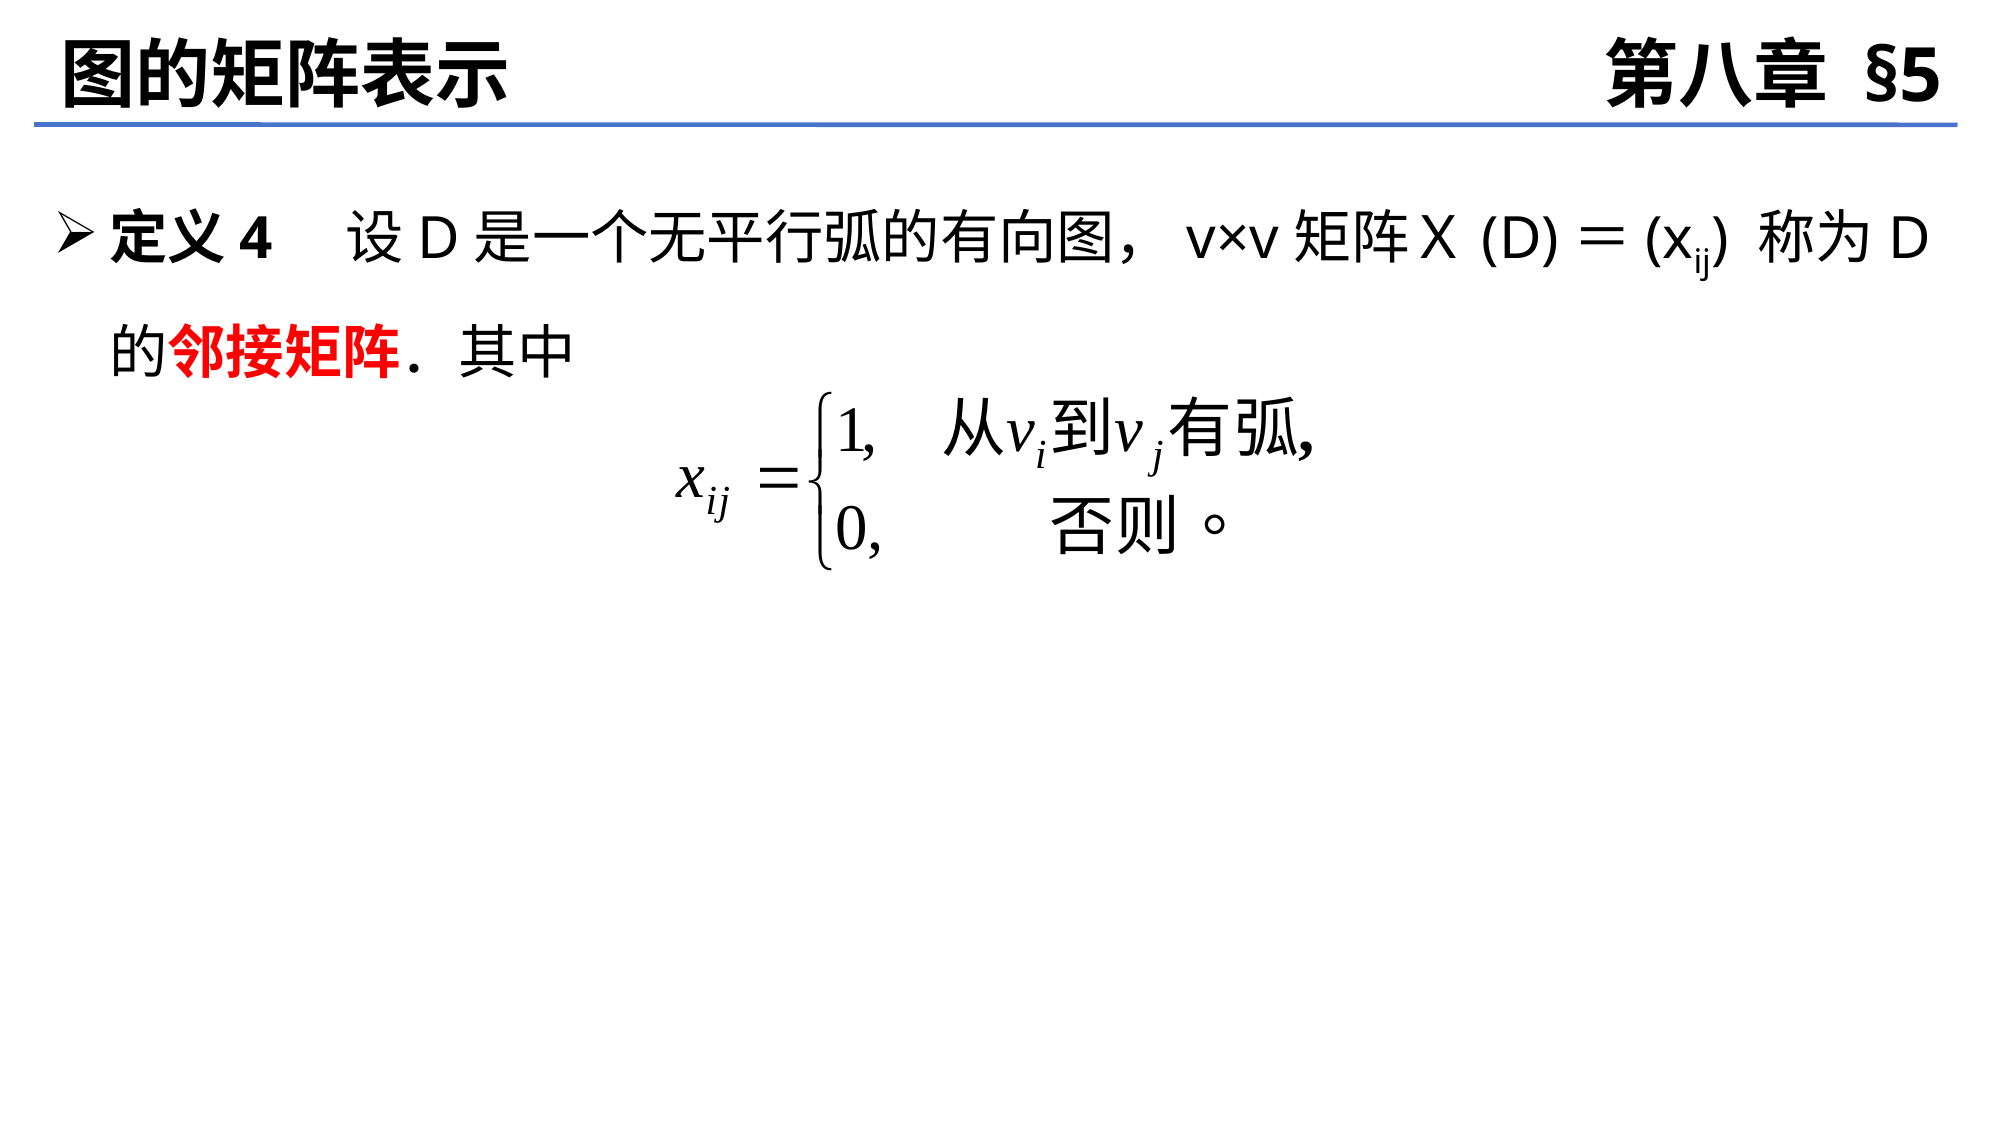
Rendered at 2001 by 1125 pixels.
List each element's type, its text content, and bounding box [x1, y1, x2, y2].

text_box 定义4 设D是一个无平行弧的有向图，v×v矩阵Ｘ(D)＝(xij) 称为D的邻接矩阵．其中 [38, 153, 1951, 1065]
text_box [662, 379, 1330, 587]
text_box 图的矩阵表示 [46, 18, 932, 124]
text_box 第八章 §5 [1576, 19, 1958, 124]
